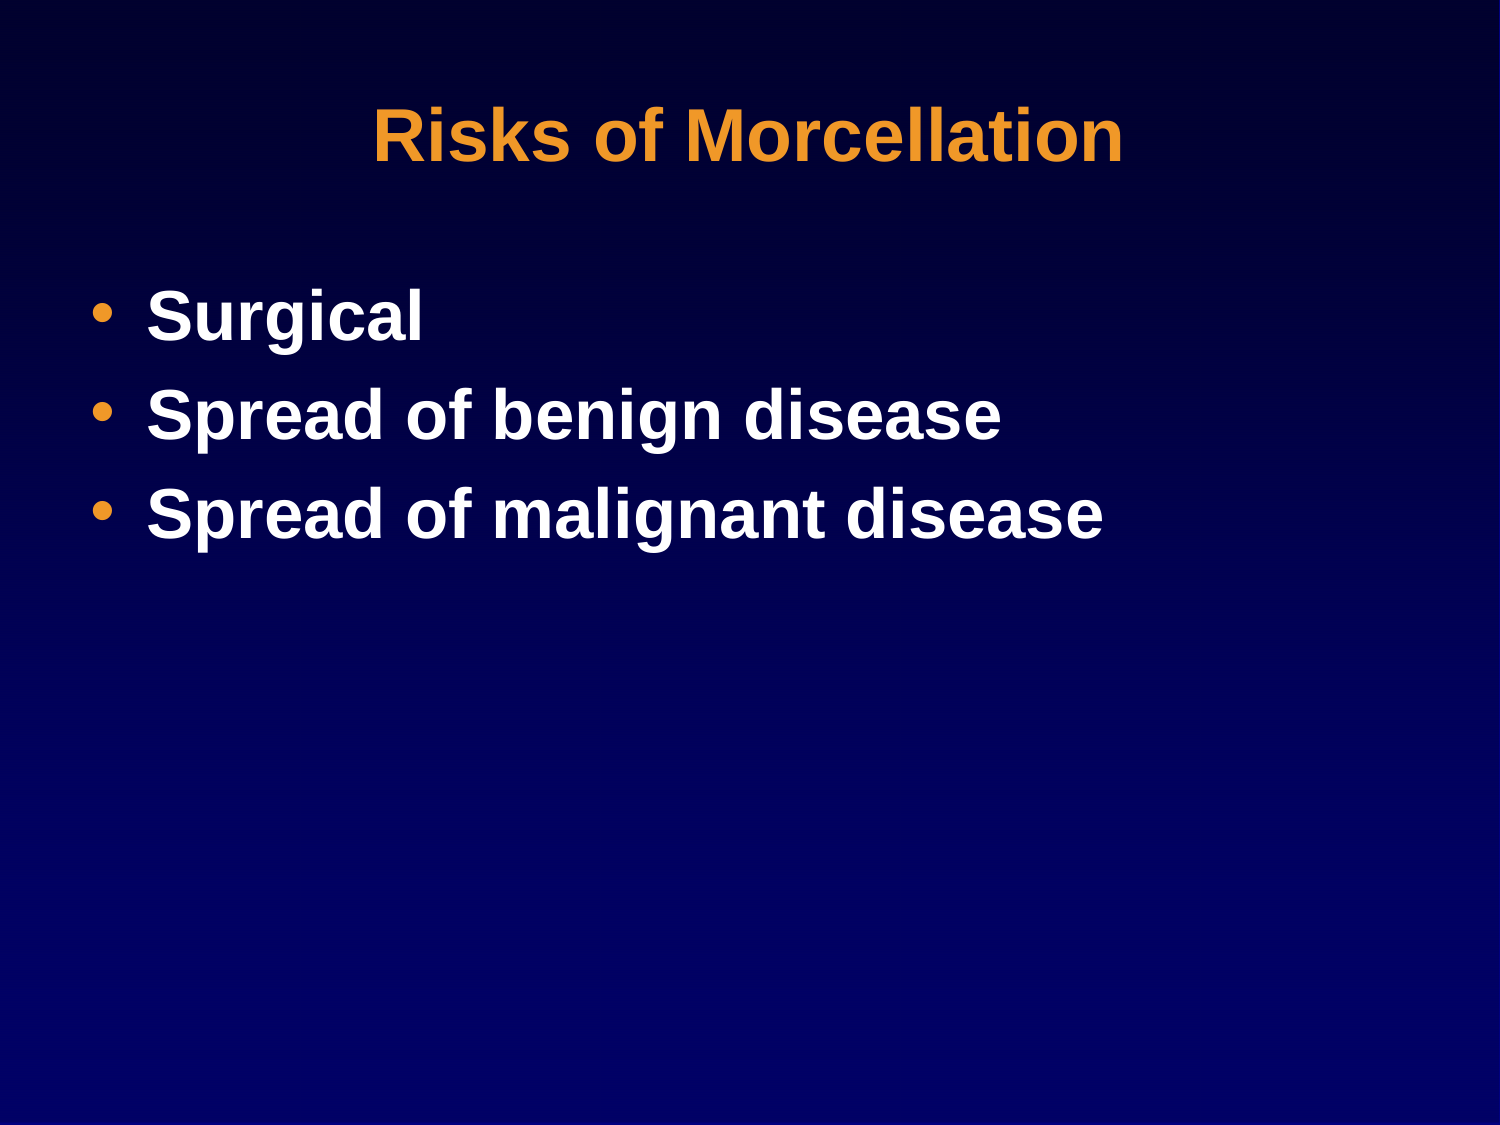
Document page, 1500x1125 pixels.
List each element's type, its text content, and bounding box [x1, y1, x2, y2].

list Surgical Spread of benign disease Spread of malignant disease [75, 262, 1425, 1005]
title Risks of Morcellation [36, 45, 1462, 233]
